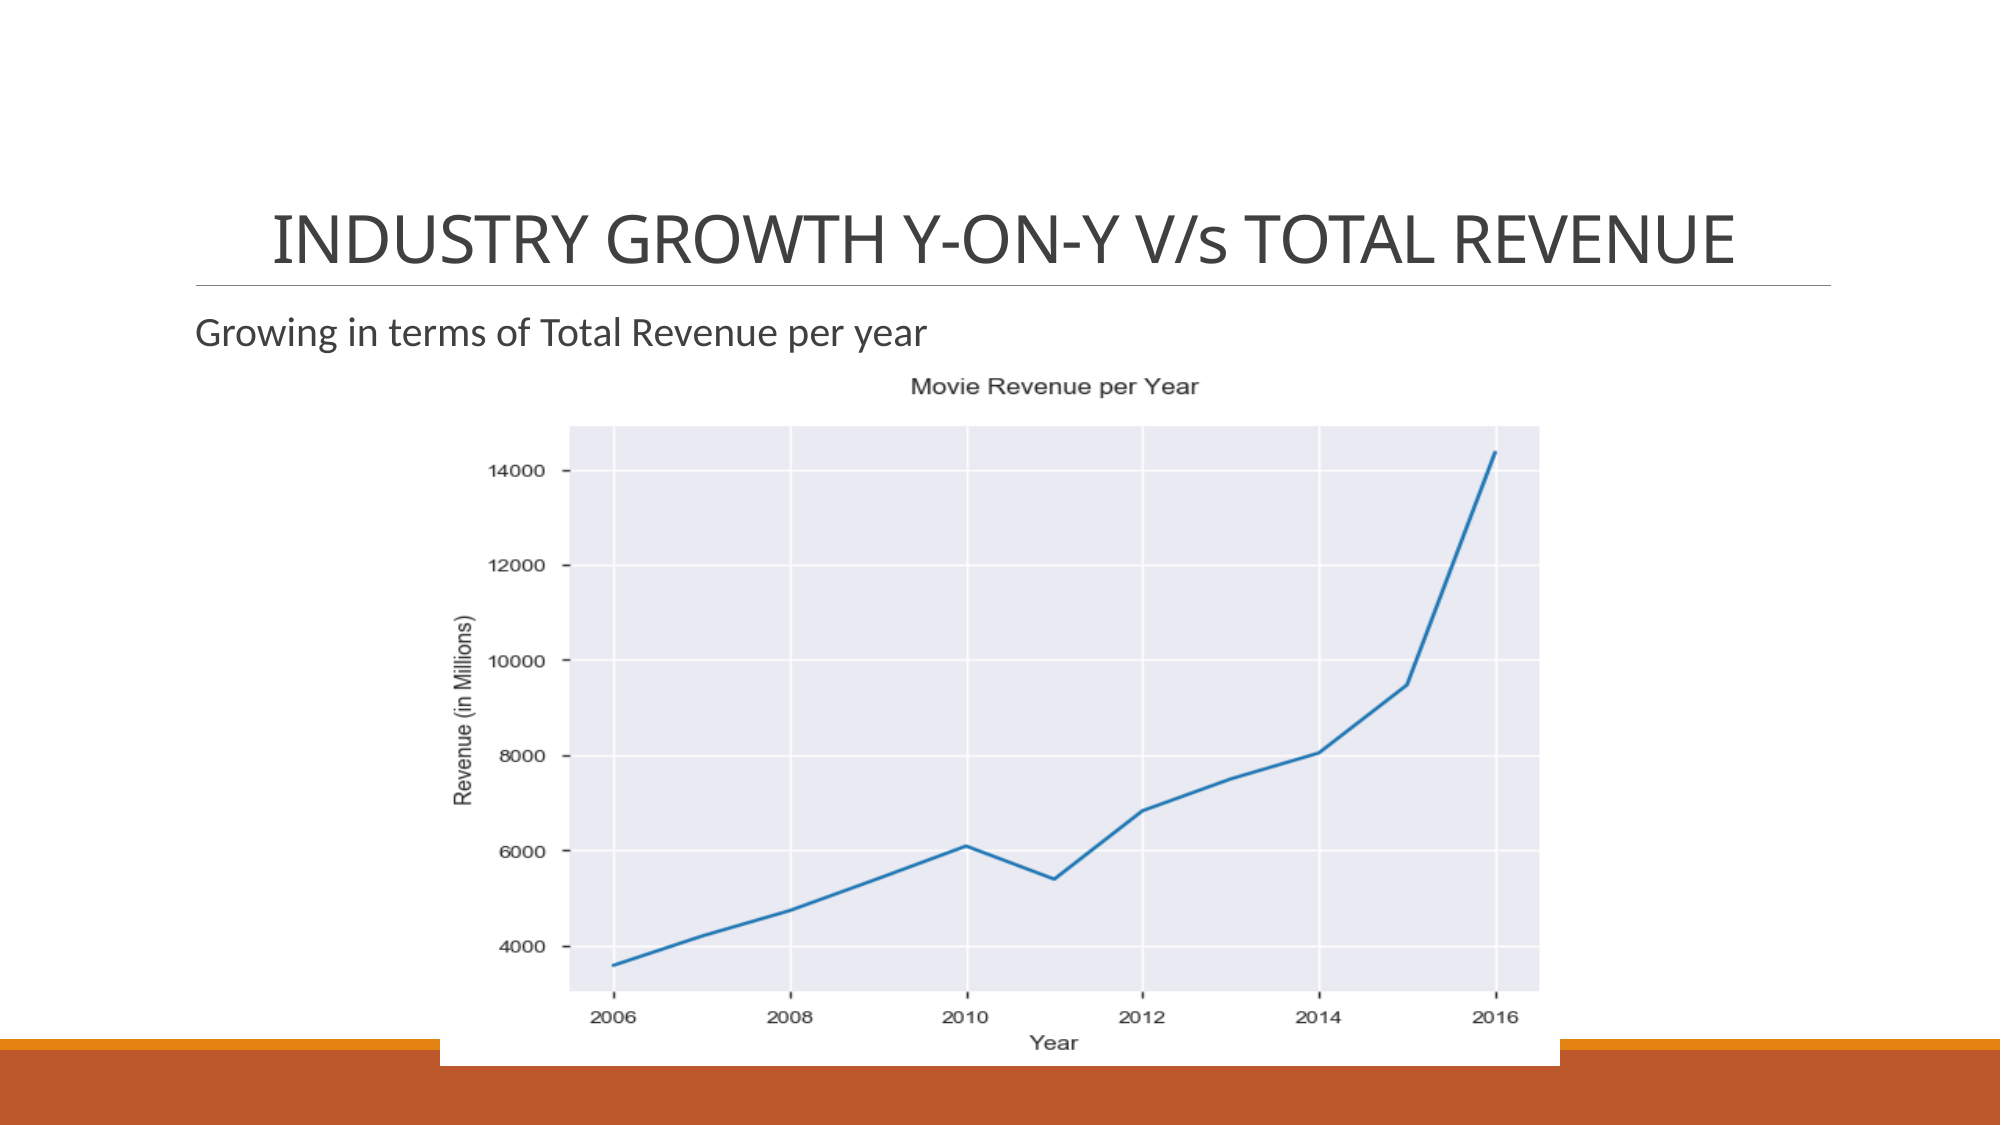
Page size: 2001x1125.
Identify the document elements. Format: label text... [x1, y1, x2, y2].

list Growing in terms of Total Revenue per year [180, 302, 1830, 963]
title INDUSTRY GROWTH Y-ON-Y V/s TOTAL REVENUE [180, 47, 1830, 285]
picture [440, 365, 1560, 1066]
